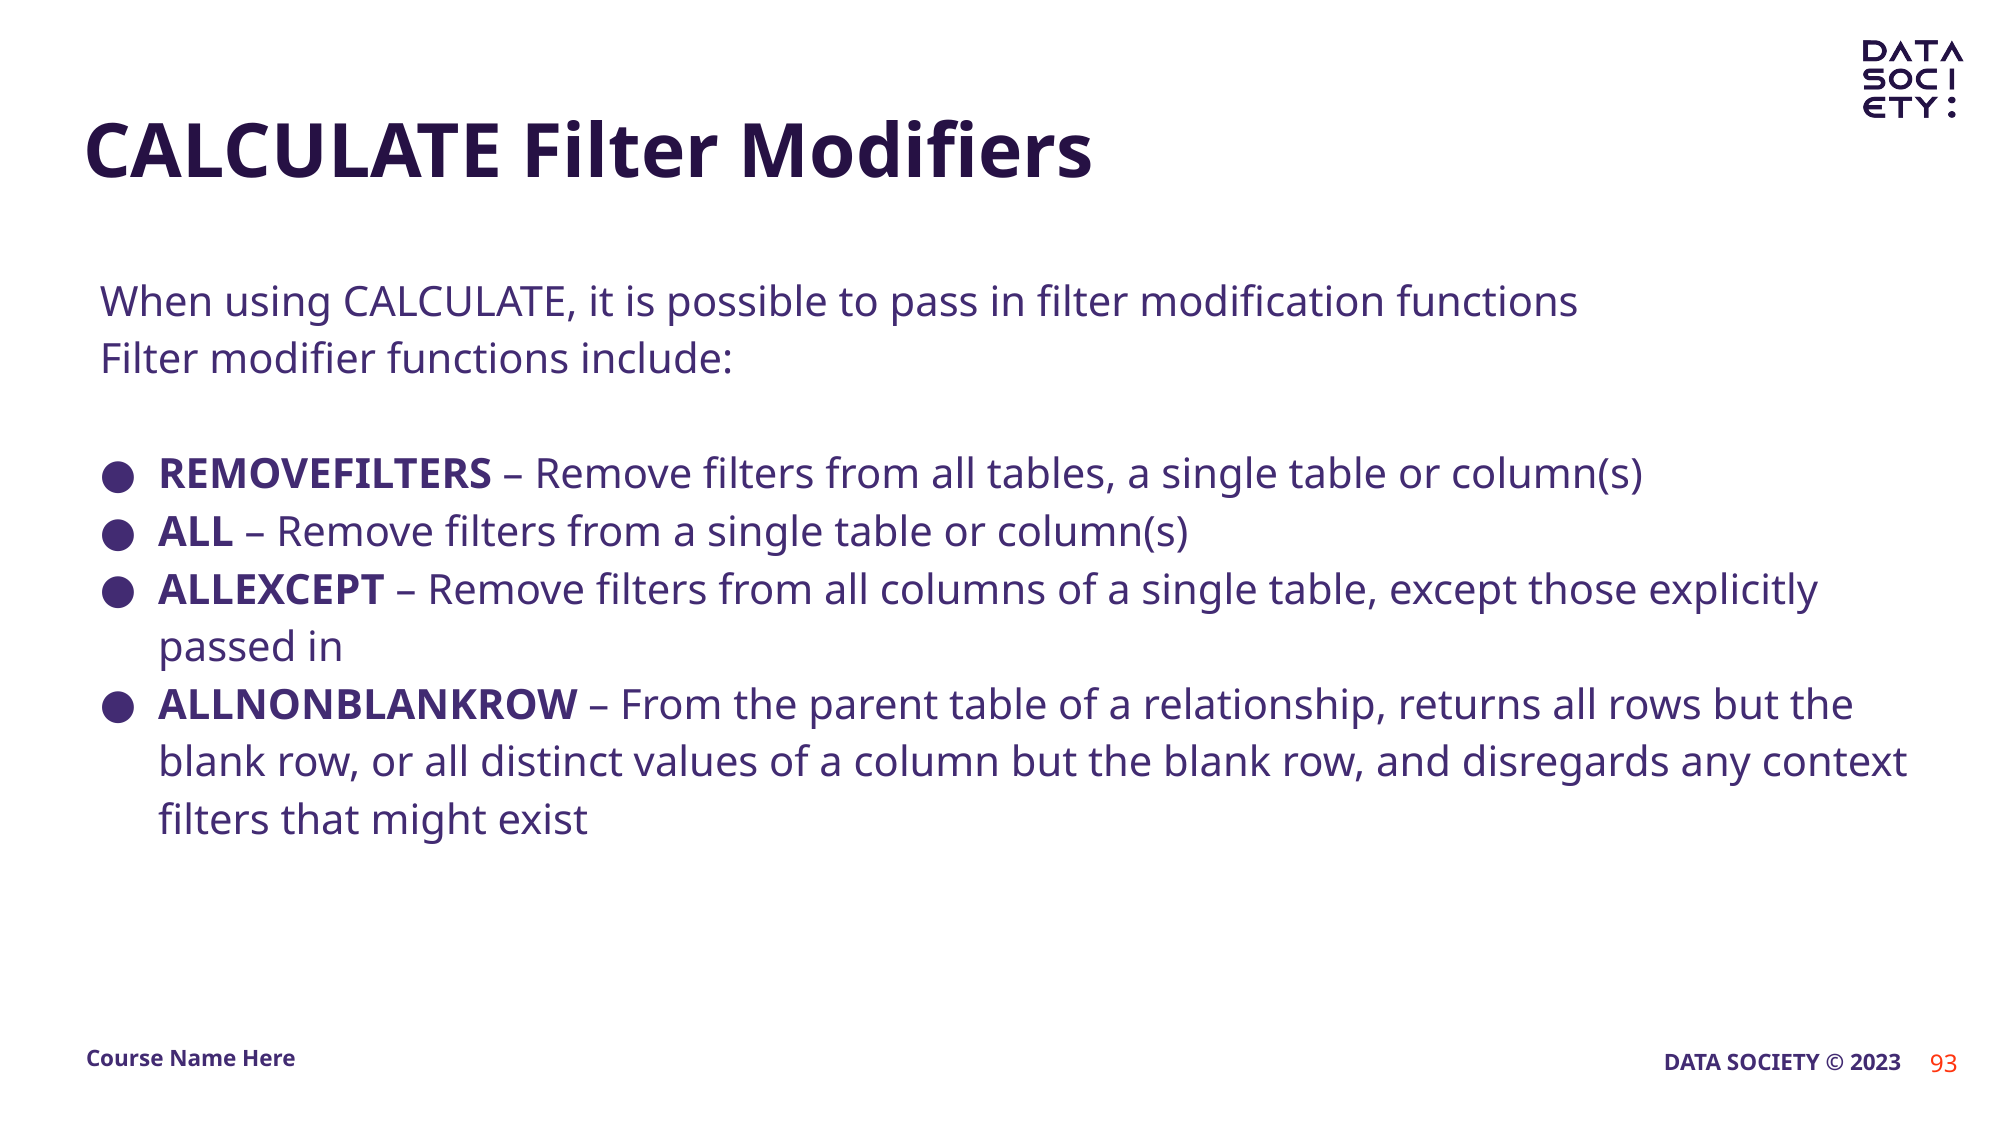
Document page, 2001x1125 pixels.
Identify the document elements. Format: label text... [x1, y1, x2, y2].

title CALCULATE Filter Modifiers [68, 87, 1932, 213]
slide_number ‹#› [1853, 1033, 1974, 1097]
picture [1863, 40, 1964, 118]
list When using CALCULATE, it is possible to pass in filter modification functions Filter modifier functions include: REMOVEFILTERS – Remove filters from all tables, a single table or column(s) ALL – Remove filters from a single table or column(s) ALLEXCEPT – Remove filters from all columns of a single table, except those explicitly passed in ALLNONBLANKROW – From the parent table of a relationship, returns all rows but the blank row, or all distinct values of a column but the blank row, and disregards any context filters that might exist [68, 252, 1932, 1000]
